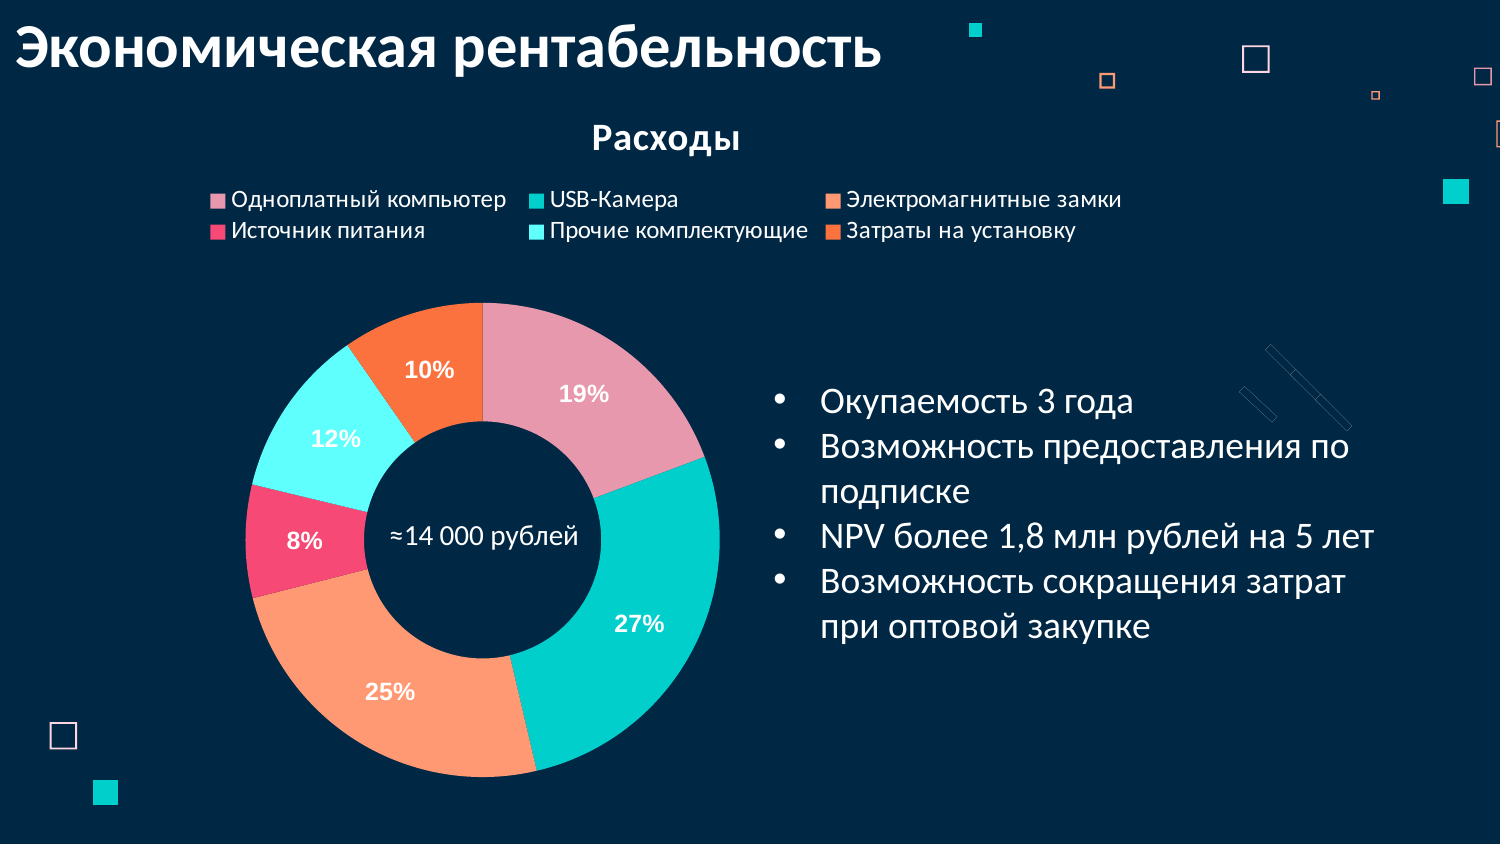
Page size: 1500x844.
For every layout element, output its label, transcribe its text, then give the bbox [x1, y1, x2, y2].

text_box Окупаемость 3 года Возможность предоставления по подписке NPV более 1,8 млн рублей на 5 лет Возможность сокращения затрат при оптовой закупке [1339, 317, 1395, 661]
picture [1334, 408, 1356, 417]
chart [0, 85, 1334, 842]
text_box Экономическая рентабельность [0, 0, 924, 84]
